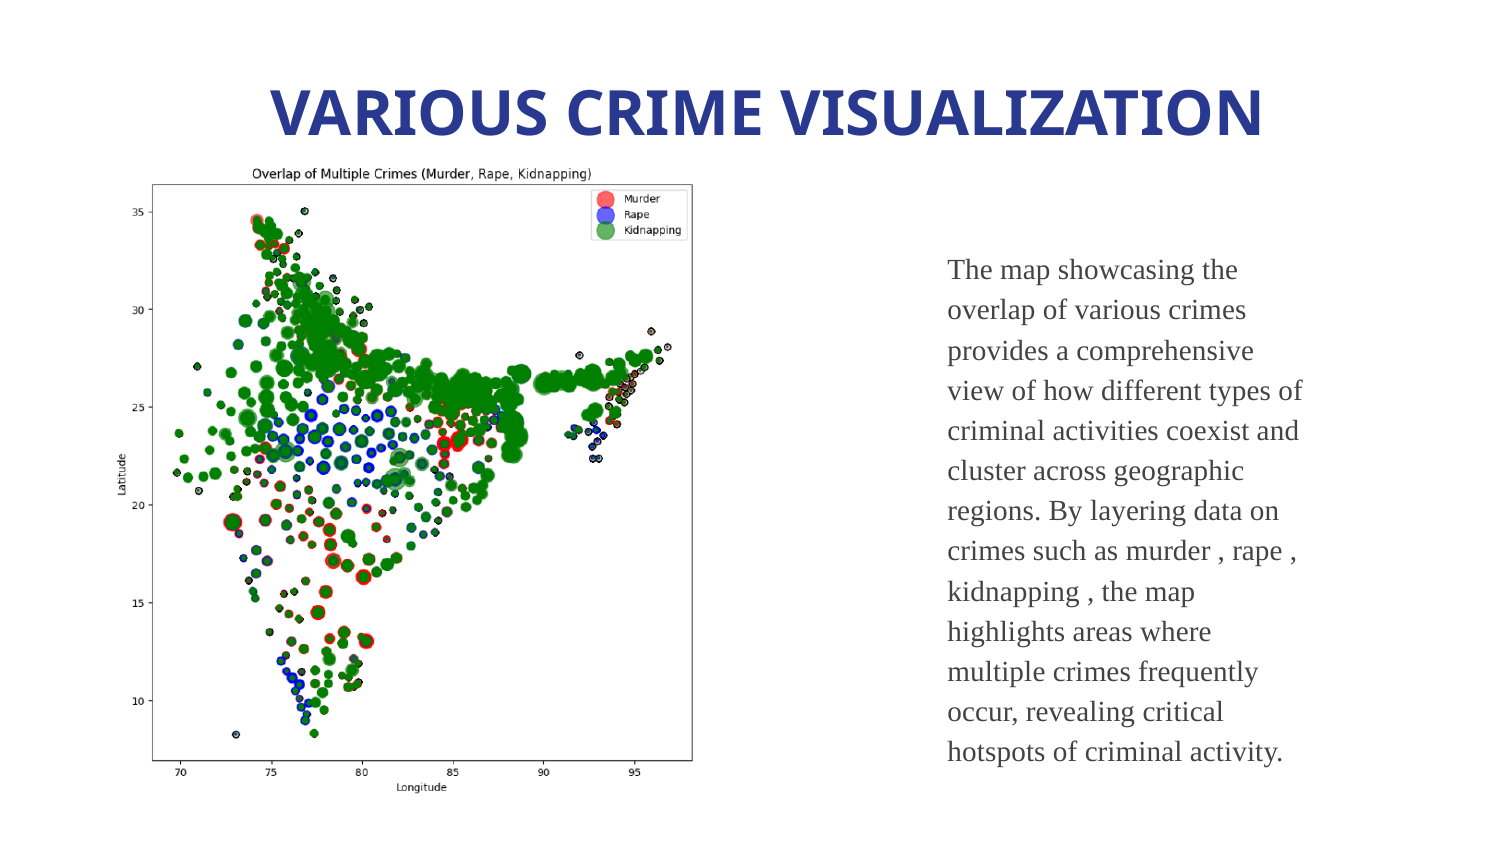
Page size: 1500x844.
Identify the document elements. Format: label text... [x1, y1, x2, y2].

text_box The map showcasing the overlap of various crimes provides a comprehensive view of how different types of criminal activities coexist and cluster across geographic regions. By layering data on crimes such as murder , rape , kidnapping , the map highlights areas where multiple crimes frequently occur, revealing critical hotspots of criminal activity. [932, 230, 1332, 783]
picture [86, 157, 751, 794]
title VARIOUS CRIME VISUALIZATION [255, 58, 1333, 158]
